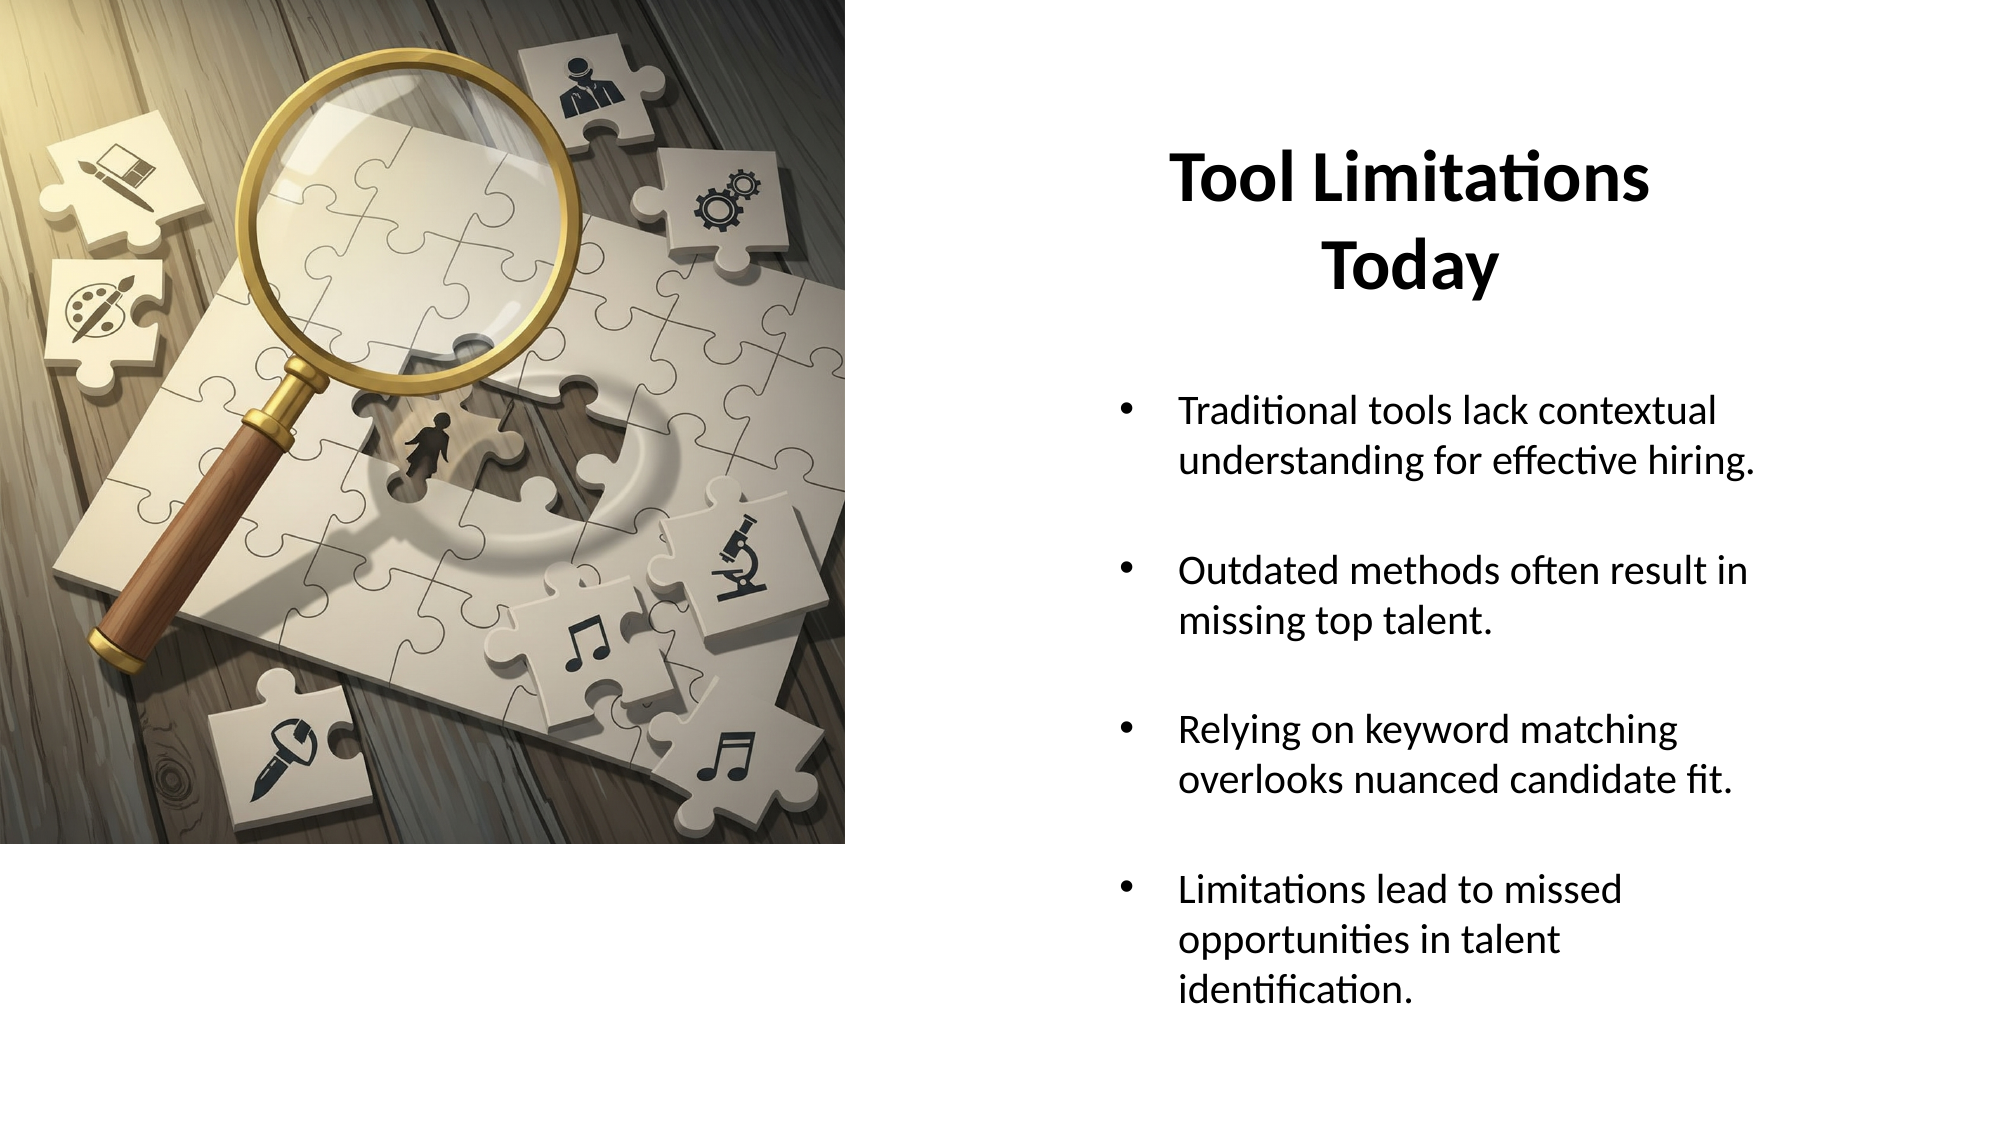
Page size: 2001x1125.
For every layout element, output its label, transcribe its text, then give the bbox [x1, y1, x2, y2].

title Tool Limitations Today [1131, 126, 1690, 306]
picture [0, 0, 845, 844]
list Traditional tools lack contextual understanding for effective hiring. Outdated methods often result in missing top talent. Relying on keyword matching overlooks nuanced candidate fit. Limitations lead to missed opportunities in talent identification. [1102, 382, 1777, 1031]
